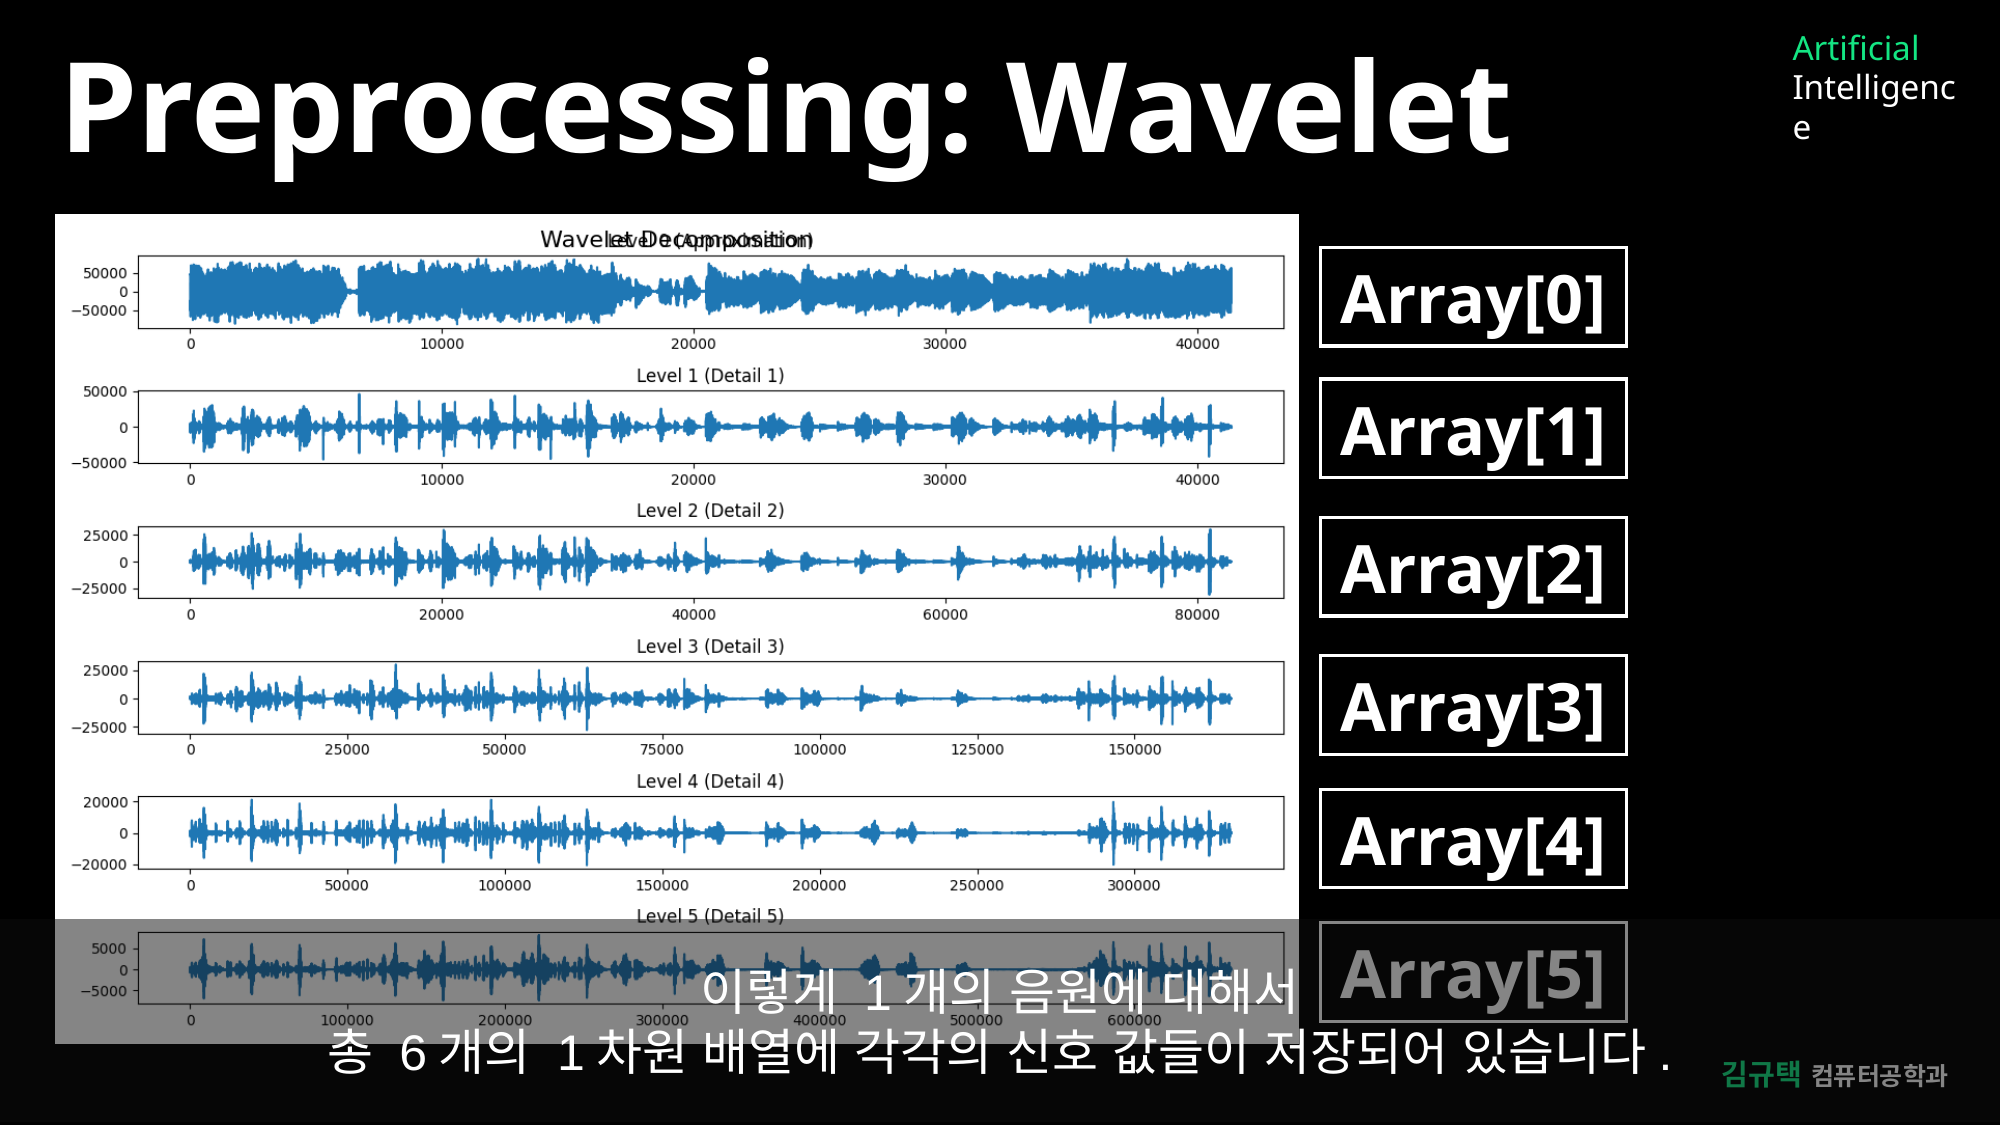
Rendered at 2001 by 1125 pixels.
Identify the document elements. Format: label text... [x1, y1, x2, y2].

text_box Artificial Intelligence [1776, 18, 1987, 158]
text_box Array[0] [1319, 246, 1628, 348]
text_box Preprocessing: Wavelet [43, 18, 1736, 189]
text_box Array[1] [1319, 377, 1628, 479]
text_box Array[2] [1319, 516, 1628, 618]
text_box Array[4] [1319, 788, 1628, 889]
picture [54, 214, 1299, 1045]
text_box 이렇게 1개의 음원에 대해서 총 6개의 1차원 배열에 각각의 신호 값들이 저장되어 있습니다. [0, 918, 2000, 1124]
text_box Array[3] [1319, 654, 1628, 756]
